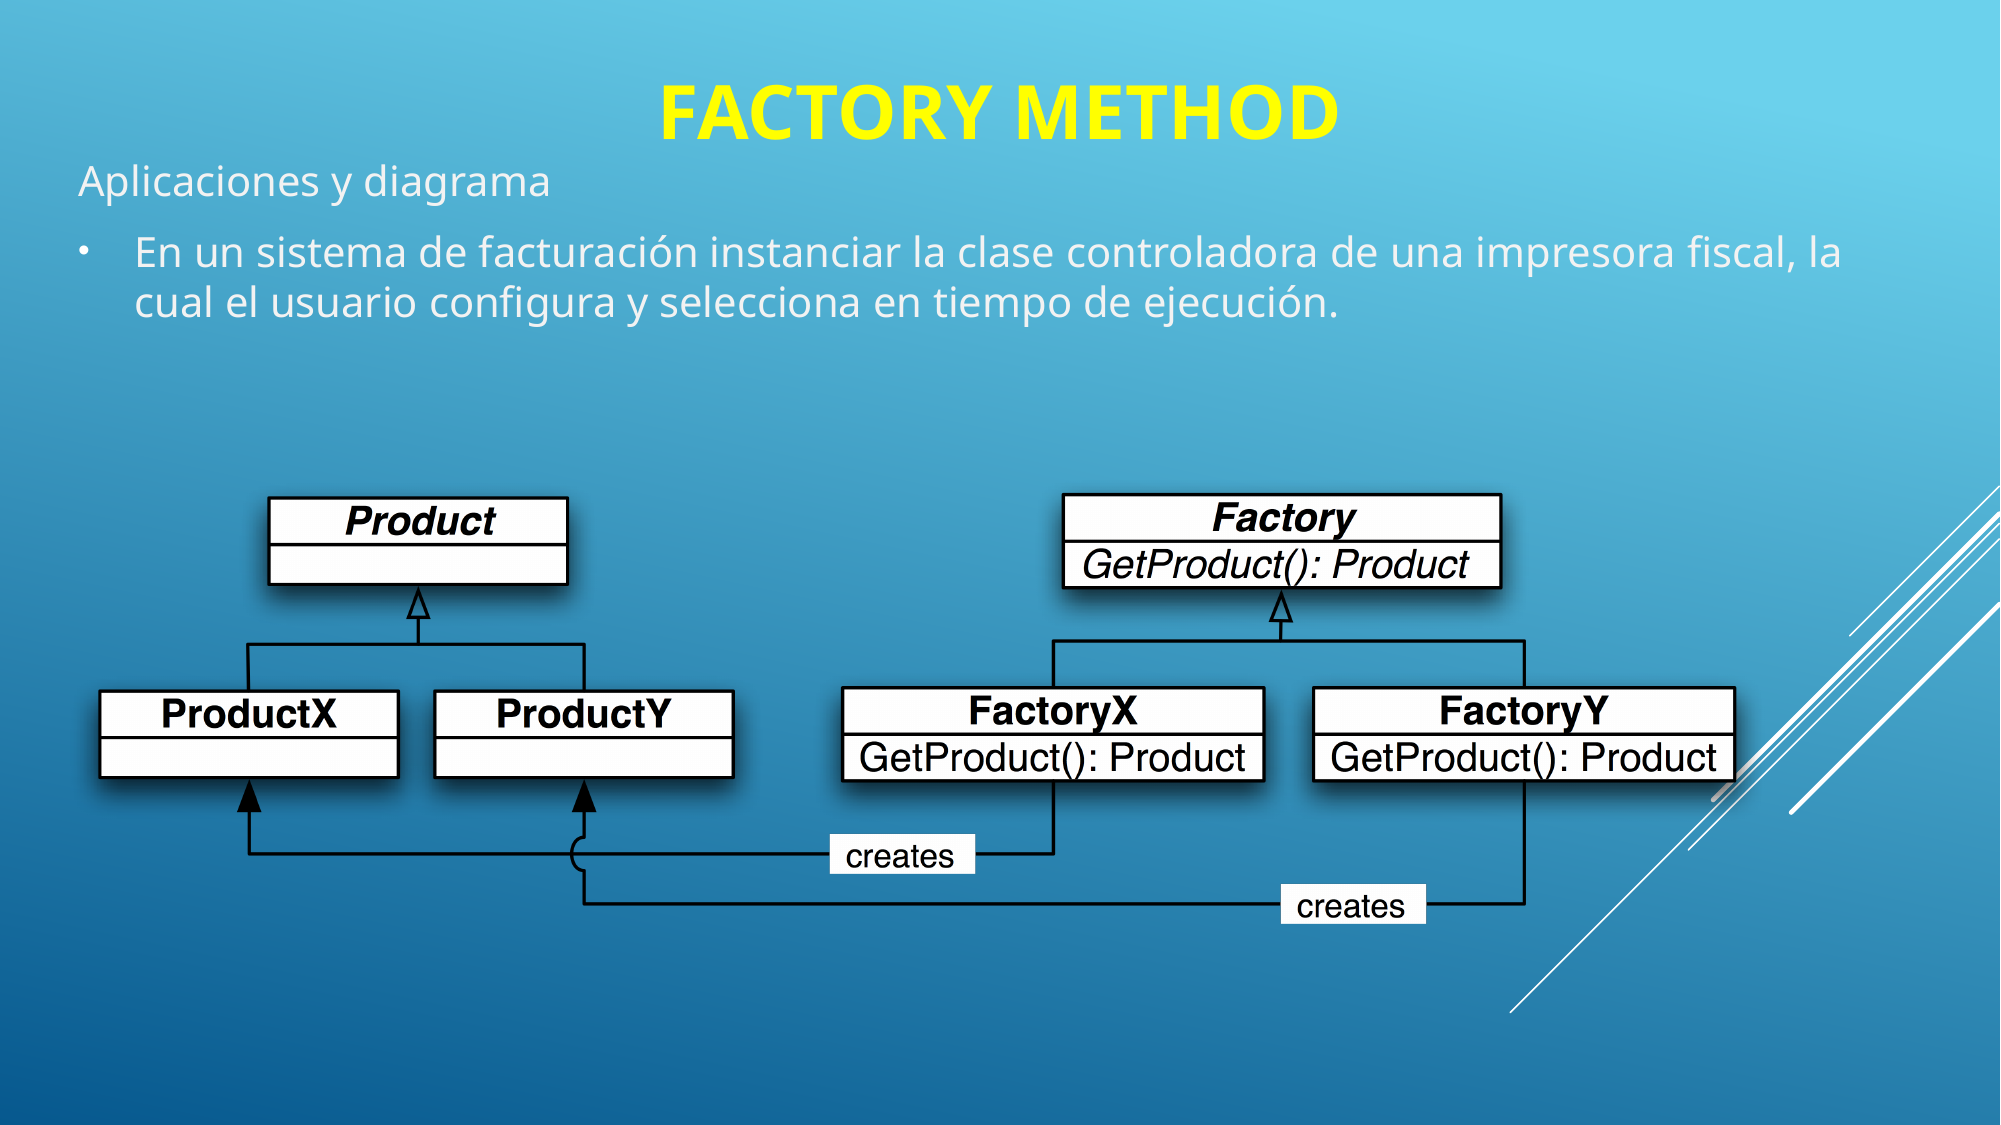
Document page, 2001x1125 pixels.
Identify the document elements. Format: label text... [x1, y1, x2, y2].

text_box FACTORY METHOD [0, 0, 2000, 162]
picture [62, 471, 1771, 927]
list Aplicaciones y diagrama En un sistema de facturación instanciar la clase controladora de una impresora fiscal, la cual el usuario configura y selecciona en tiempo de ejecución. [63, 162, 1949, 1125]
